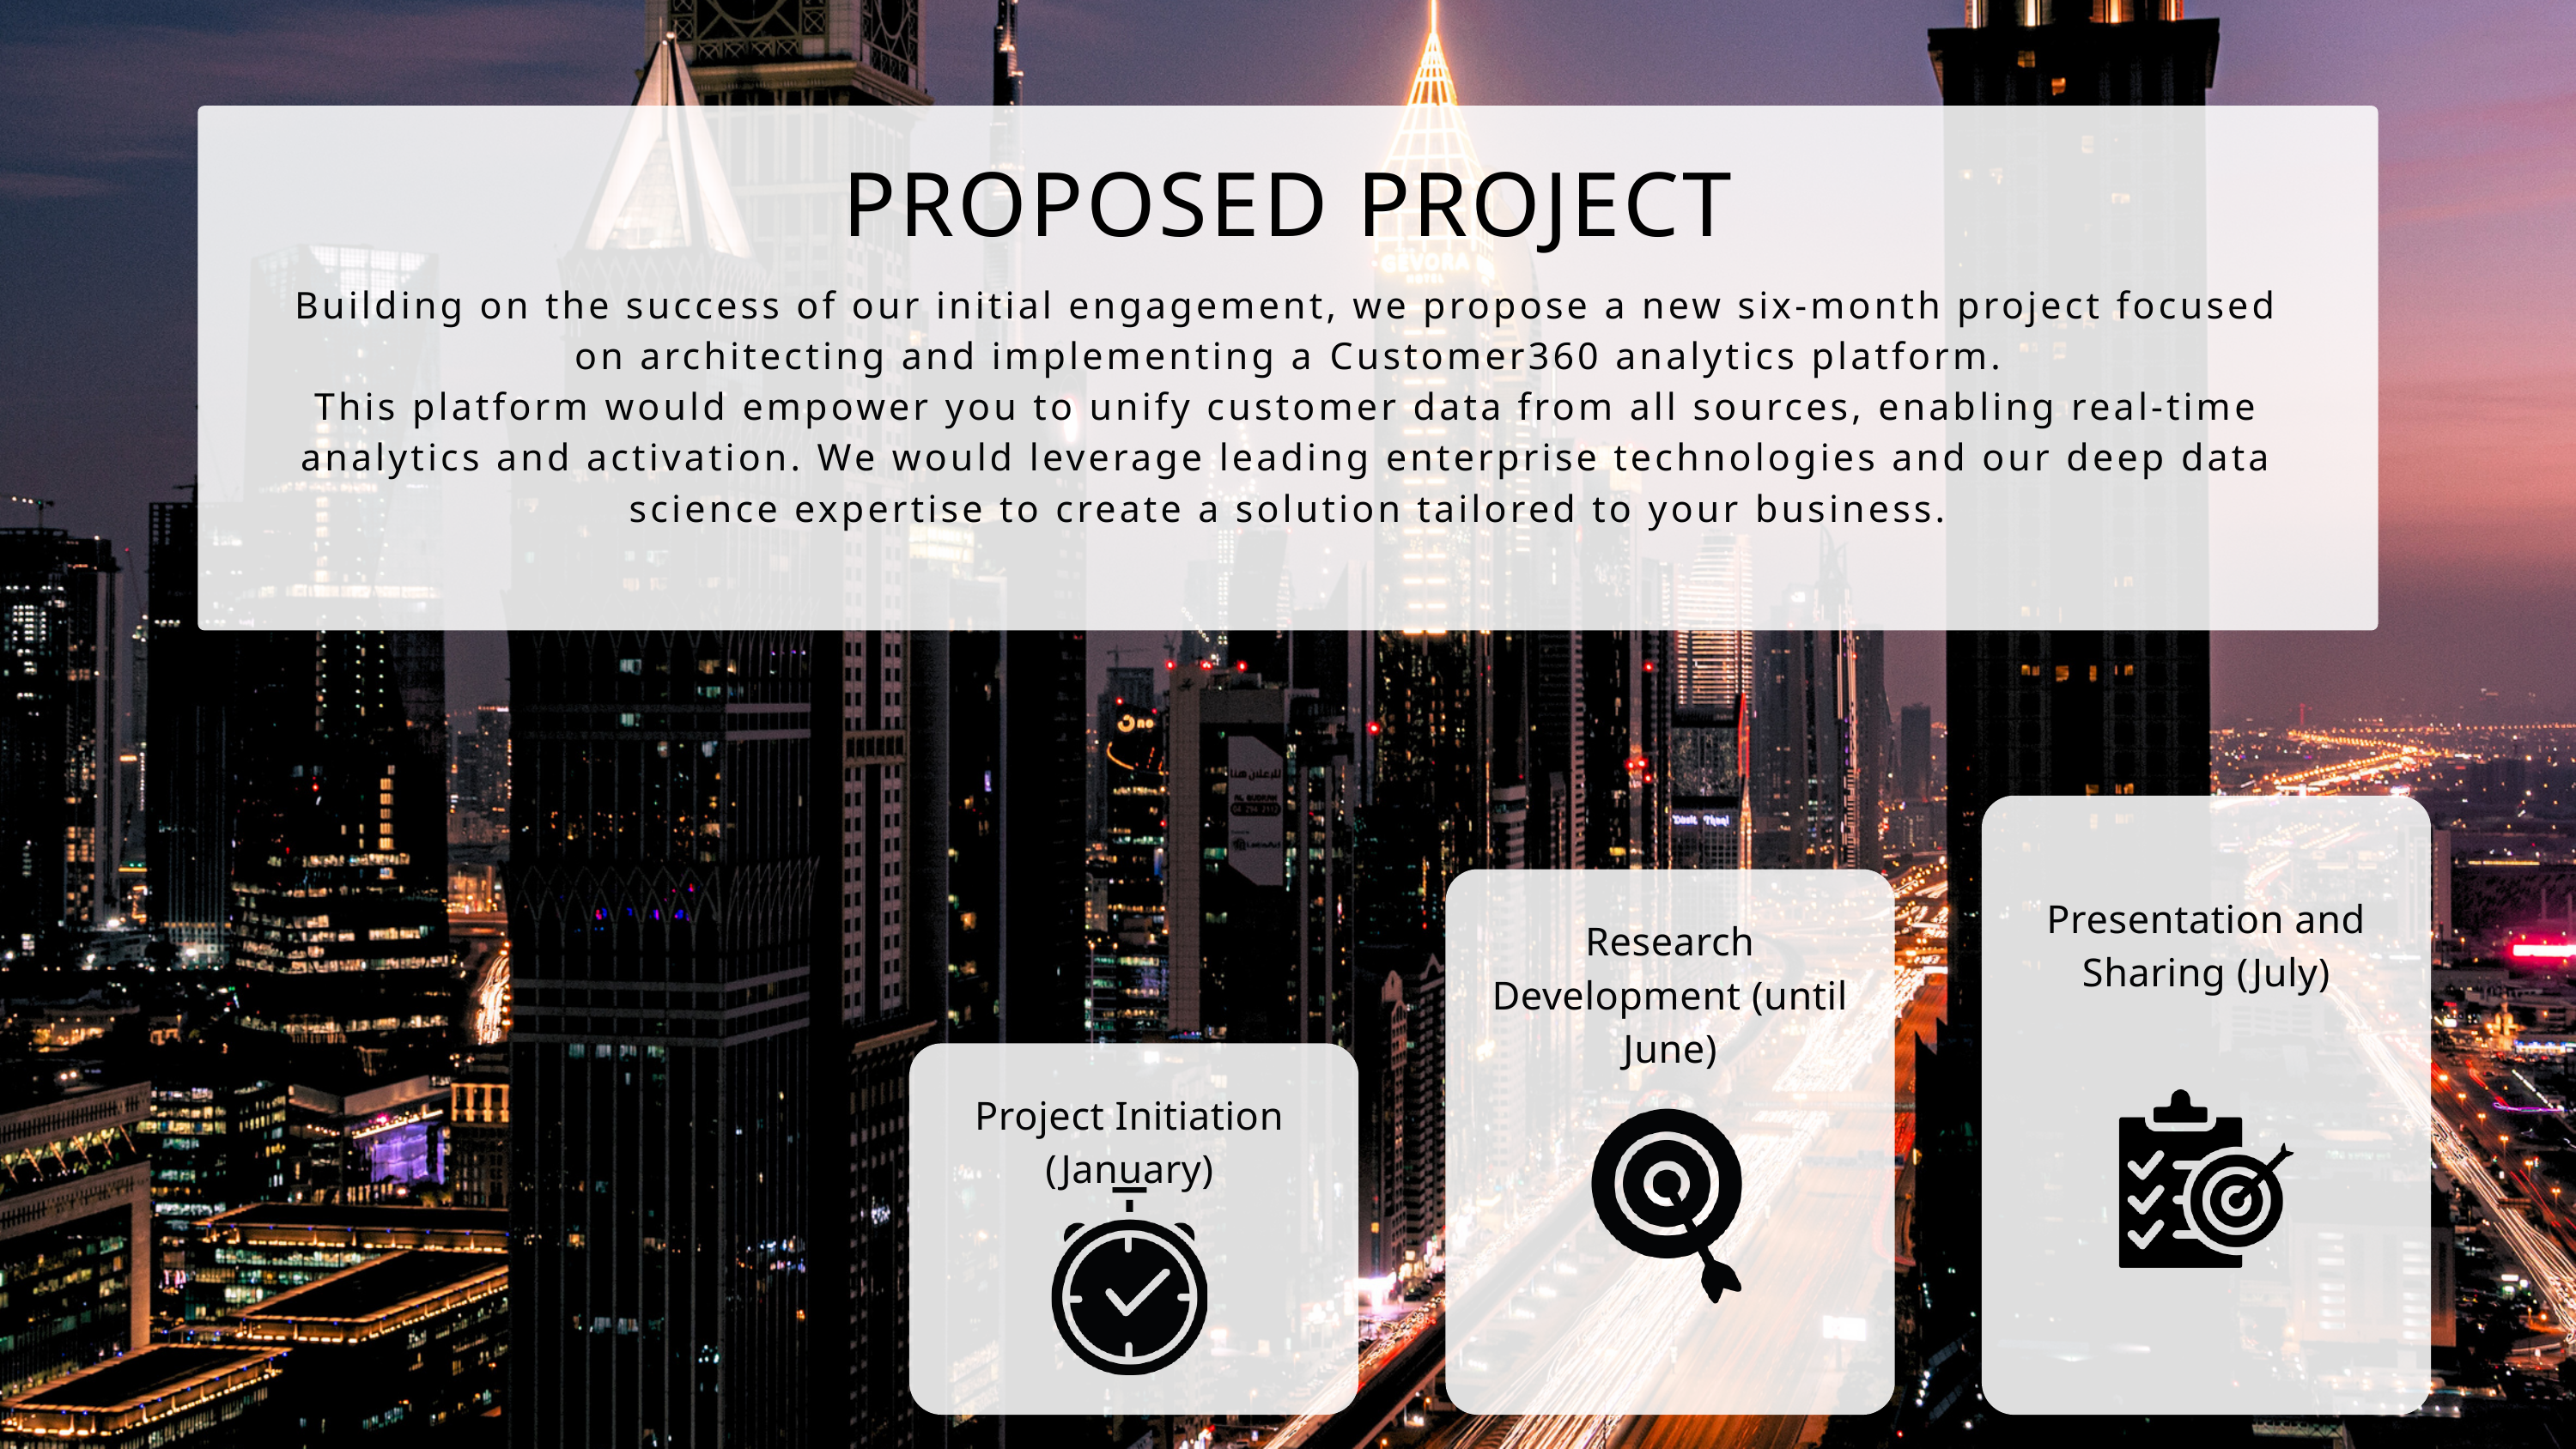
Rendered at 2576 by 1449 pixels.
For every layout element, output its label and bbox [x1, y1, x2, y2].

text_box [0, 0, 2576, 1449]
text_box [1981, 795, 2432, 1416]
text_box [908, 1043, 1359, 1416]
text_box [197, 105, 2379, 631]
text_box [1445, 869, 1895, 1416]
